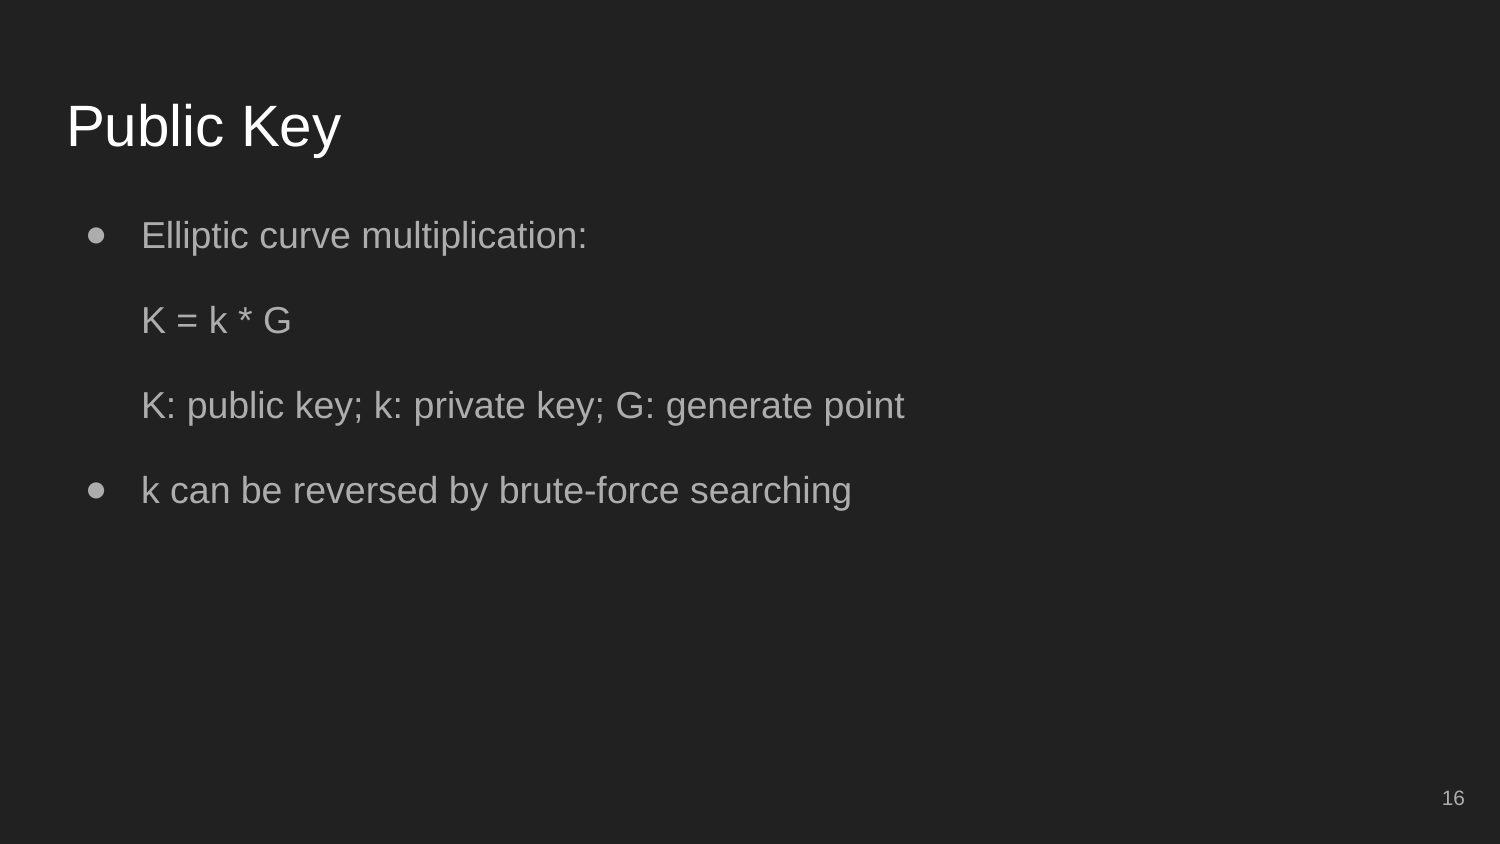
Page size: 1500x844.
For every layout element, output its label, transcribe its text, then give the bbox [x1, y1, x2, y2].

title Public Key [51, 72, 1449, 167]
list Elliptic curve multiplication: K = k * G K: public key; k: private key; G: generate point k can be reversed by brute-force searching [51, 189, 1449, 750]
slide_number ‹#› [1389, 764, 1480, 830]
